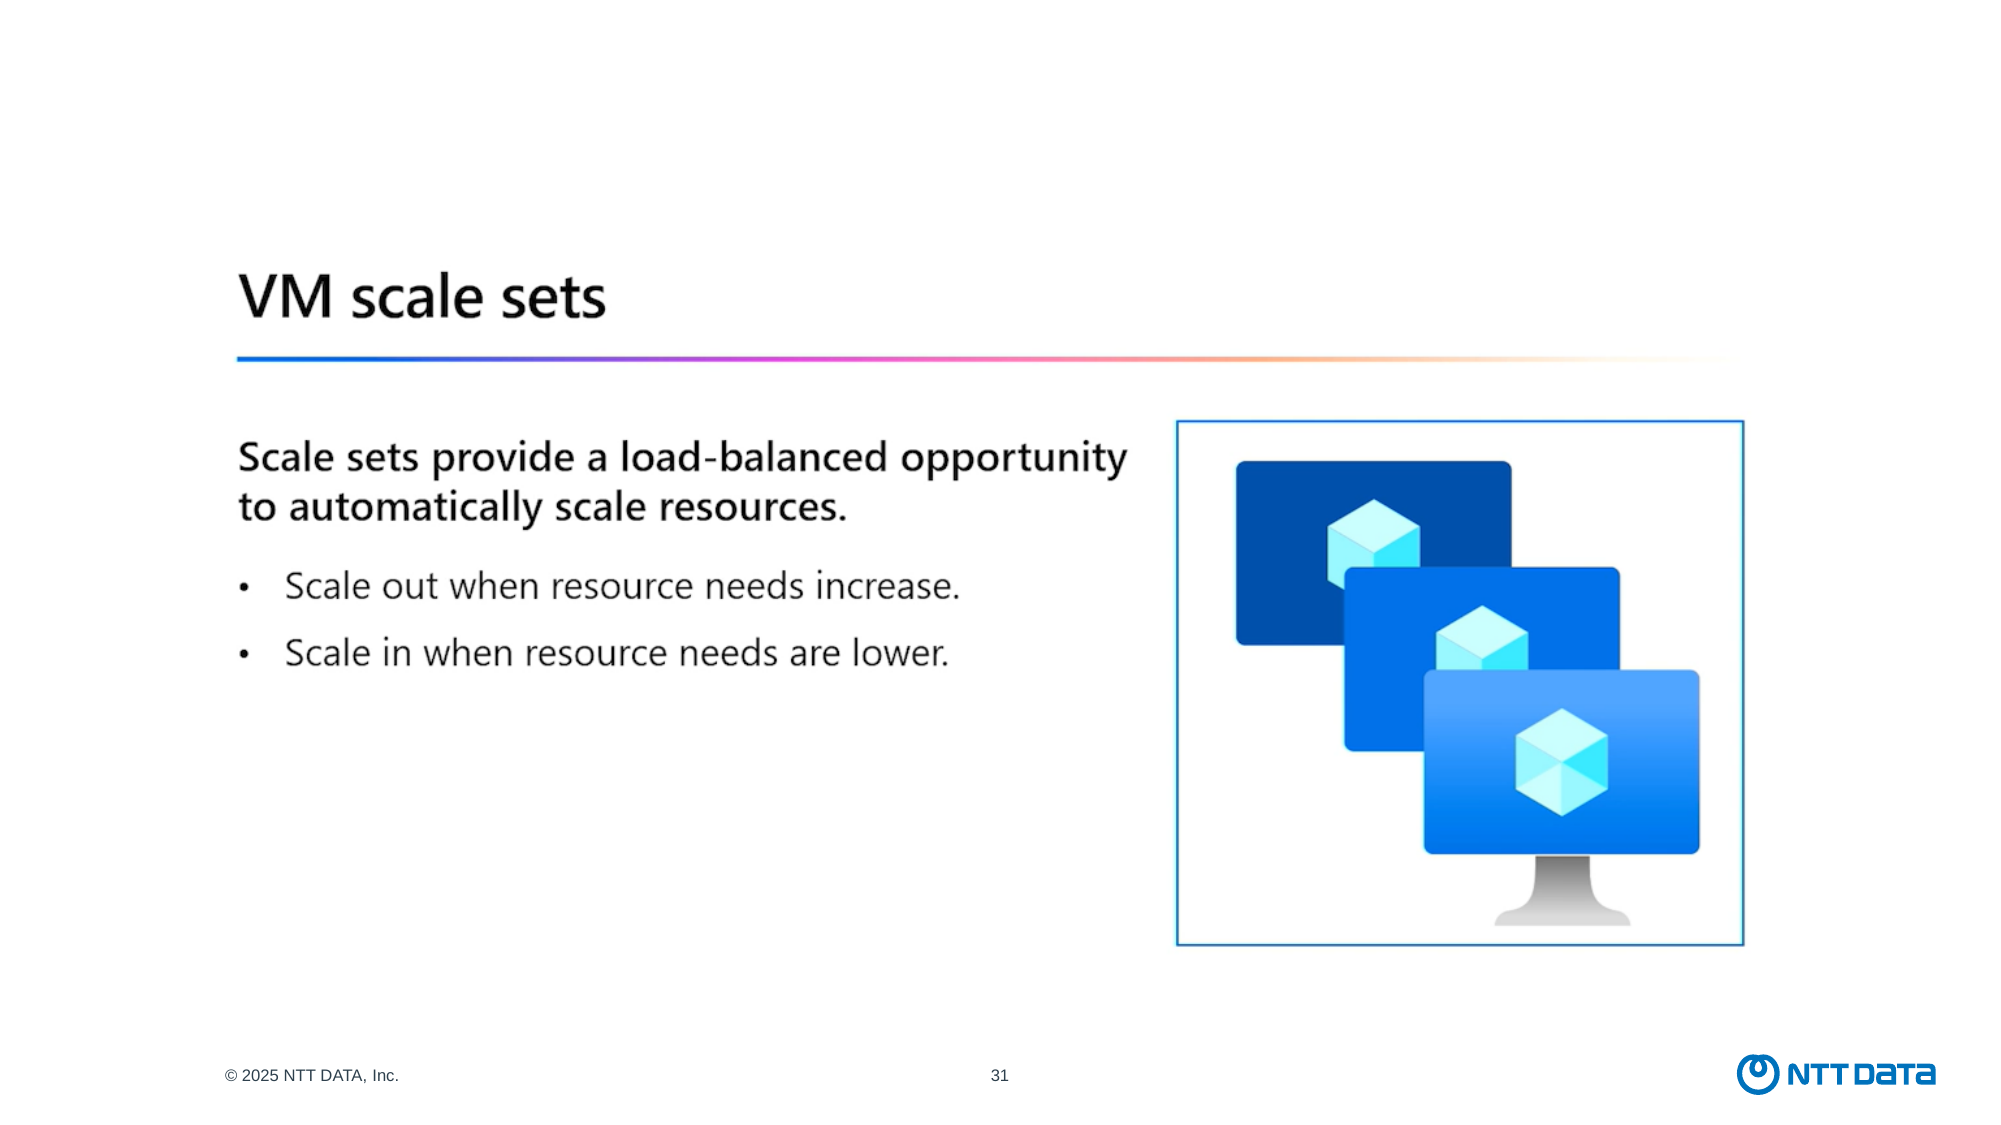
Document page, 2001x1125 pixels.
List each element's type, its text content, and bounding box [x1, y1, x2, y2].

slide_number 31 [912, 1050, 1088, 1101]
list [220, 224, 1780, 1025]
footer © 2025 NTT DATA, Inc. [225, 1050, 901, 1101]
